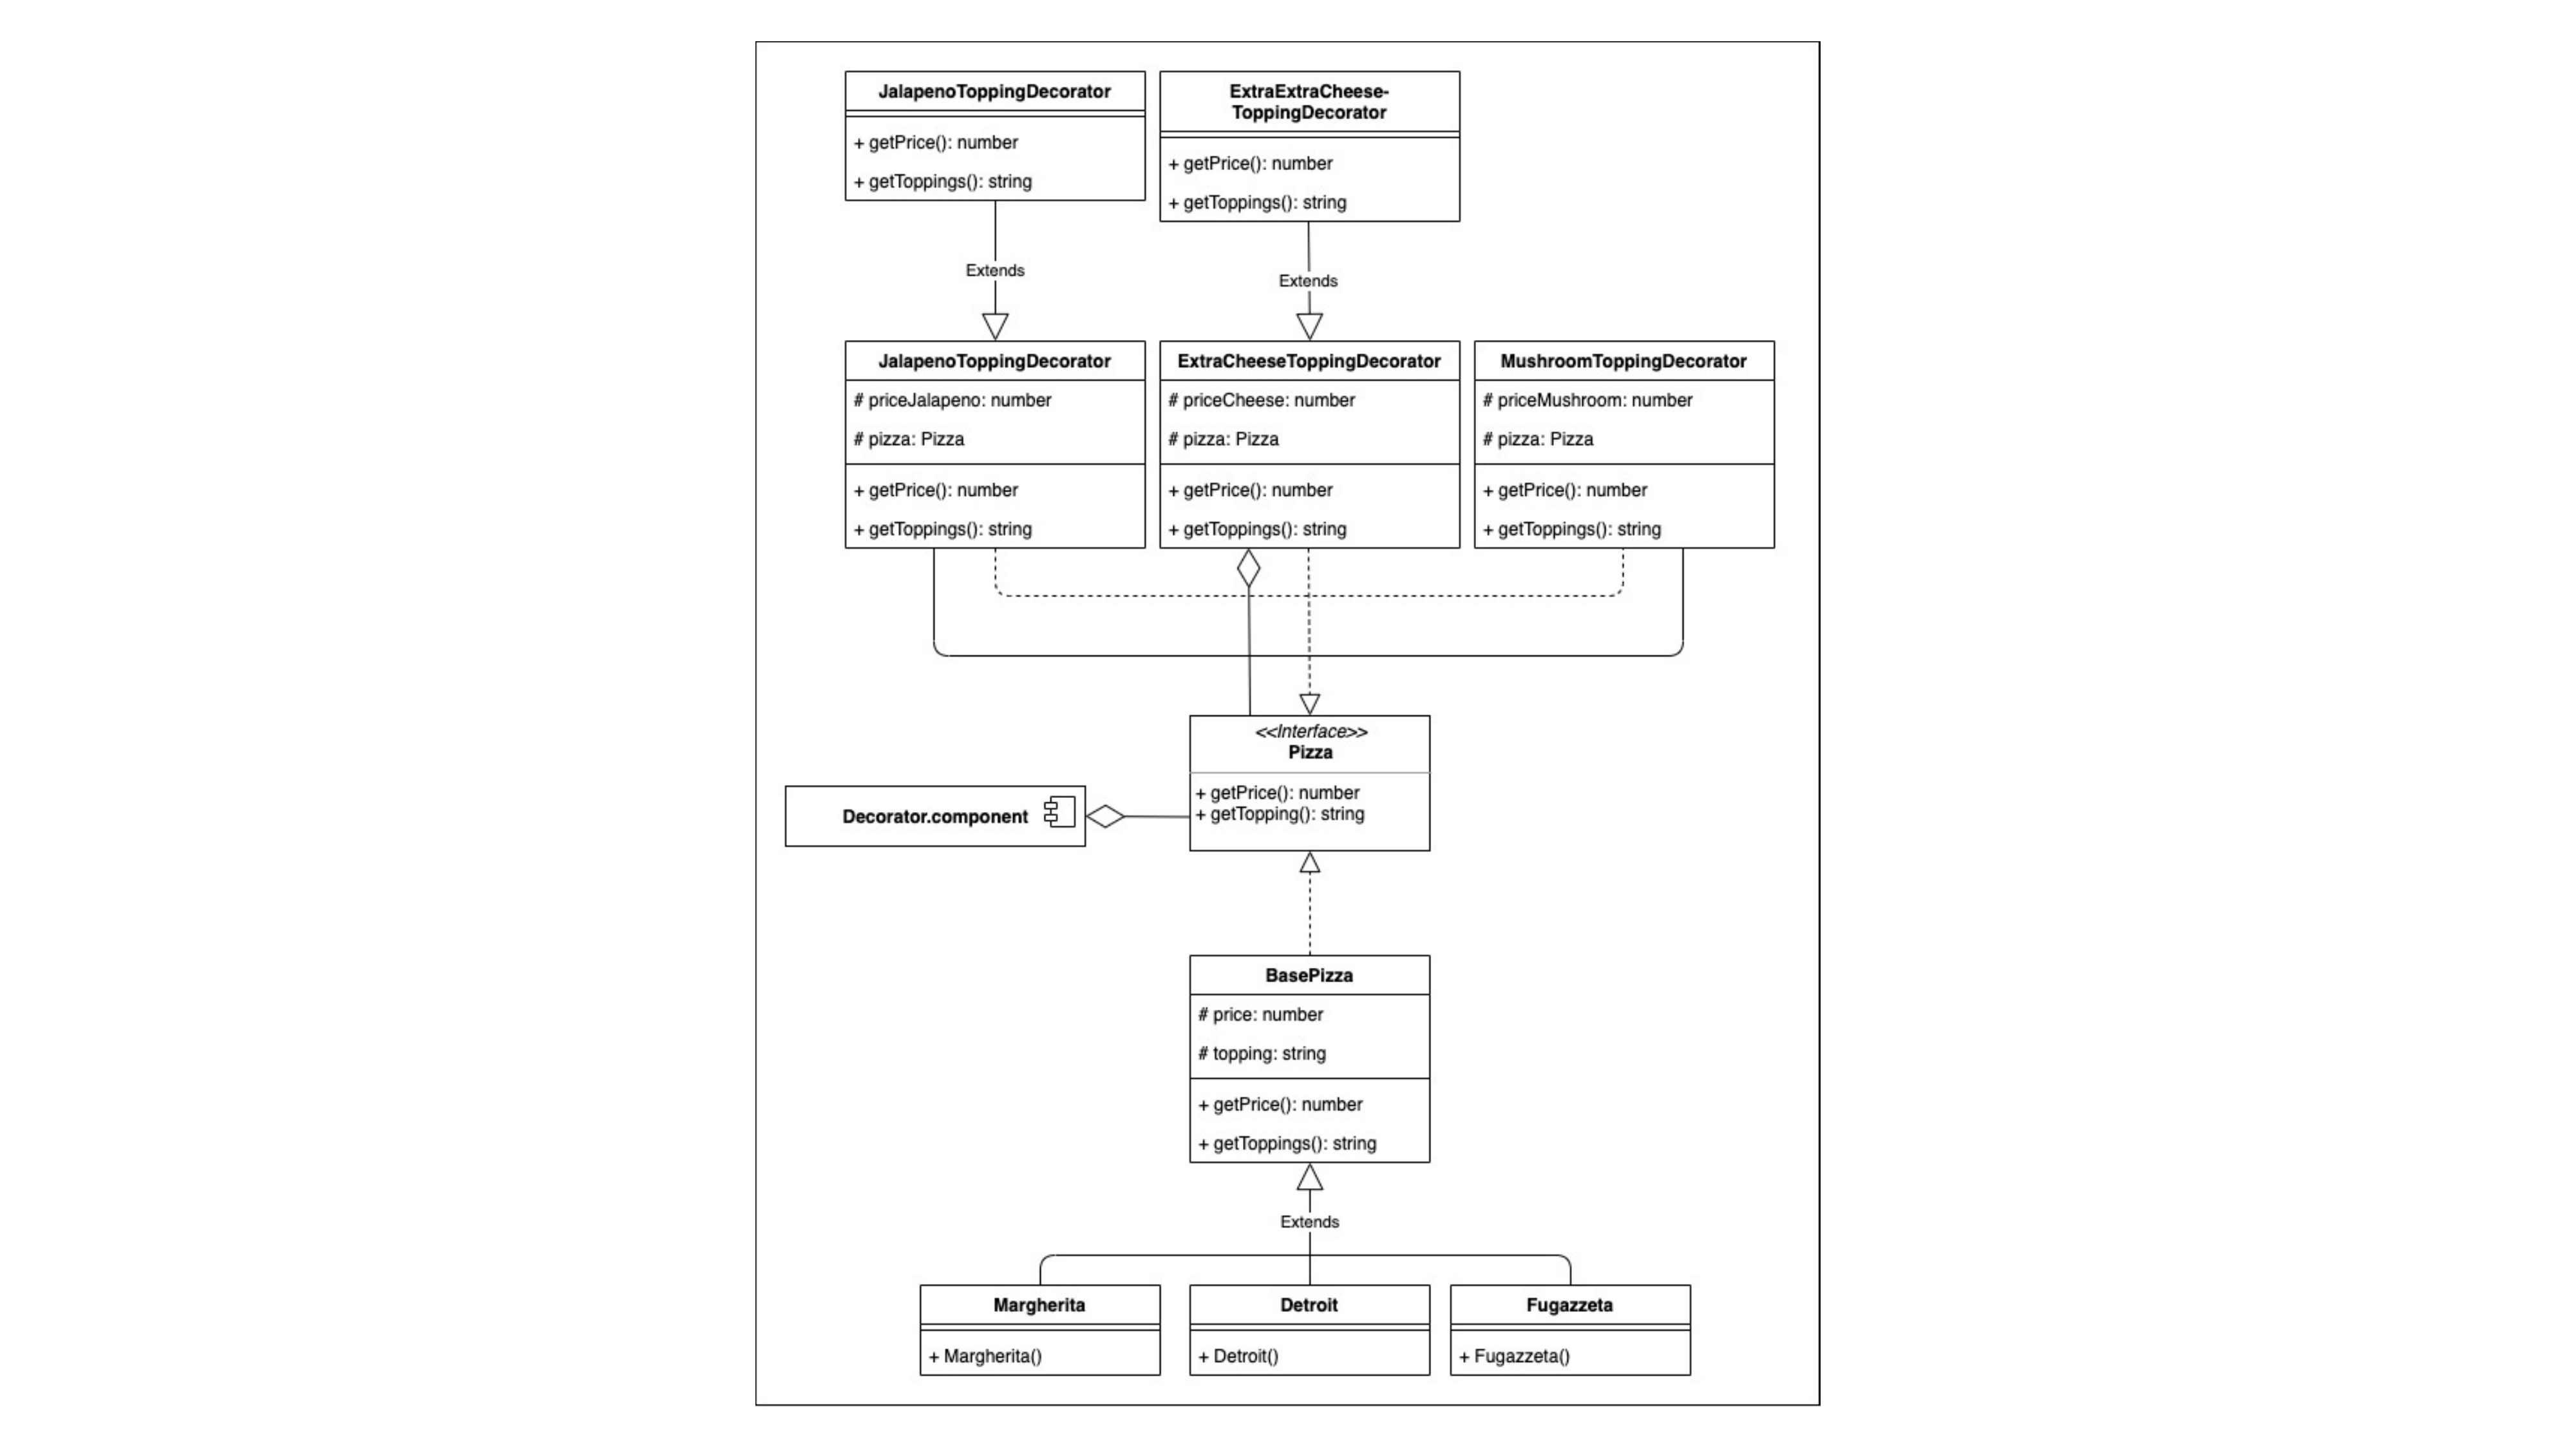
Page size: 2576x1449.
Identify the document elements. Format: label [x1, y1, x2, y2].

picture [755, 41, 1821, 1408]
